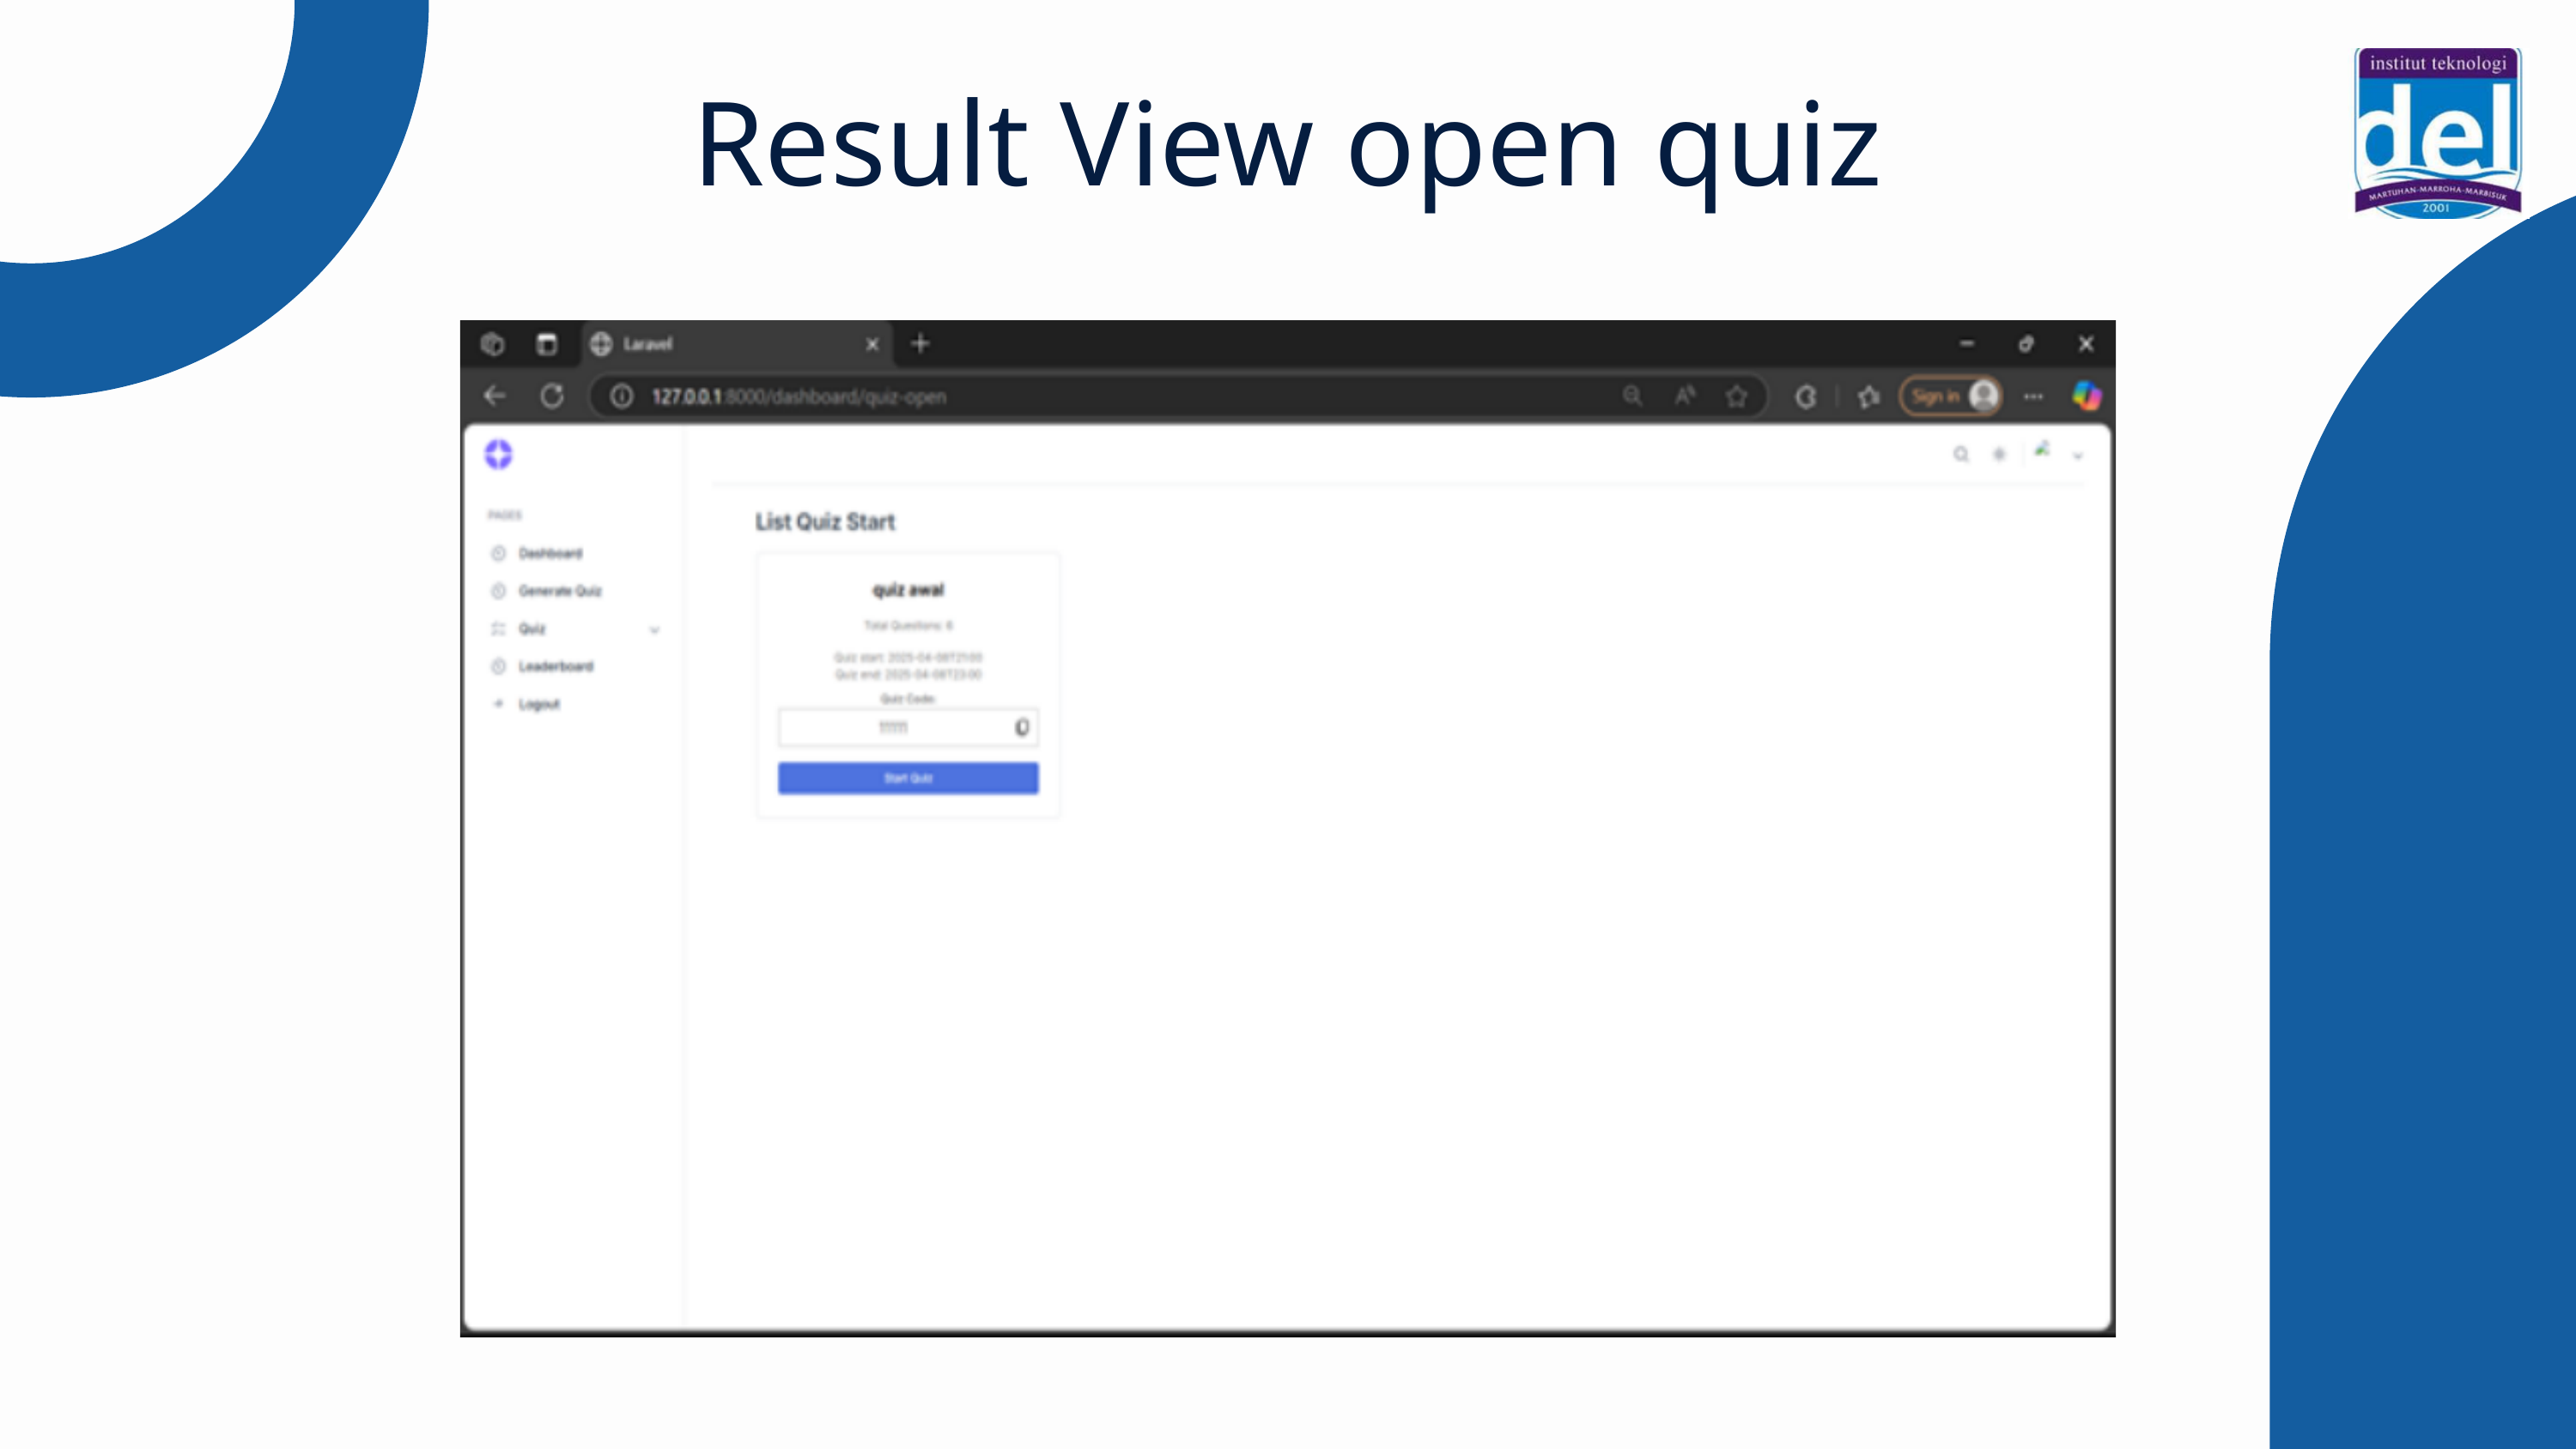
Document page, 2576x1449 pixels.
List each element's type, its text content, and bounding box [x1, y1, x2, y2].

text_box [2348, 48, 2530, 155]
text_box [459, 320, 2117, 1337]
text_box Result View open quiz [459, 46, 2117, 209]
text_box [0, 0, 362, 331]
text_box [2269, 157, 2576, 1449]
